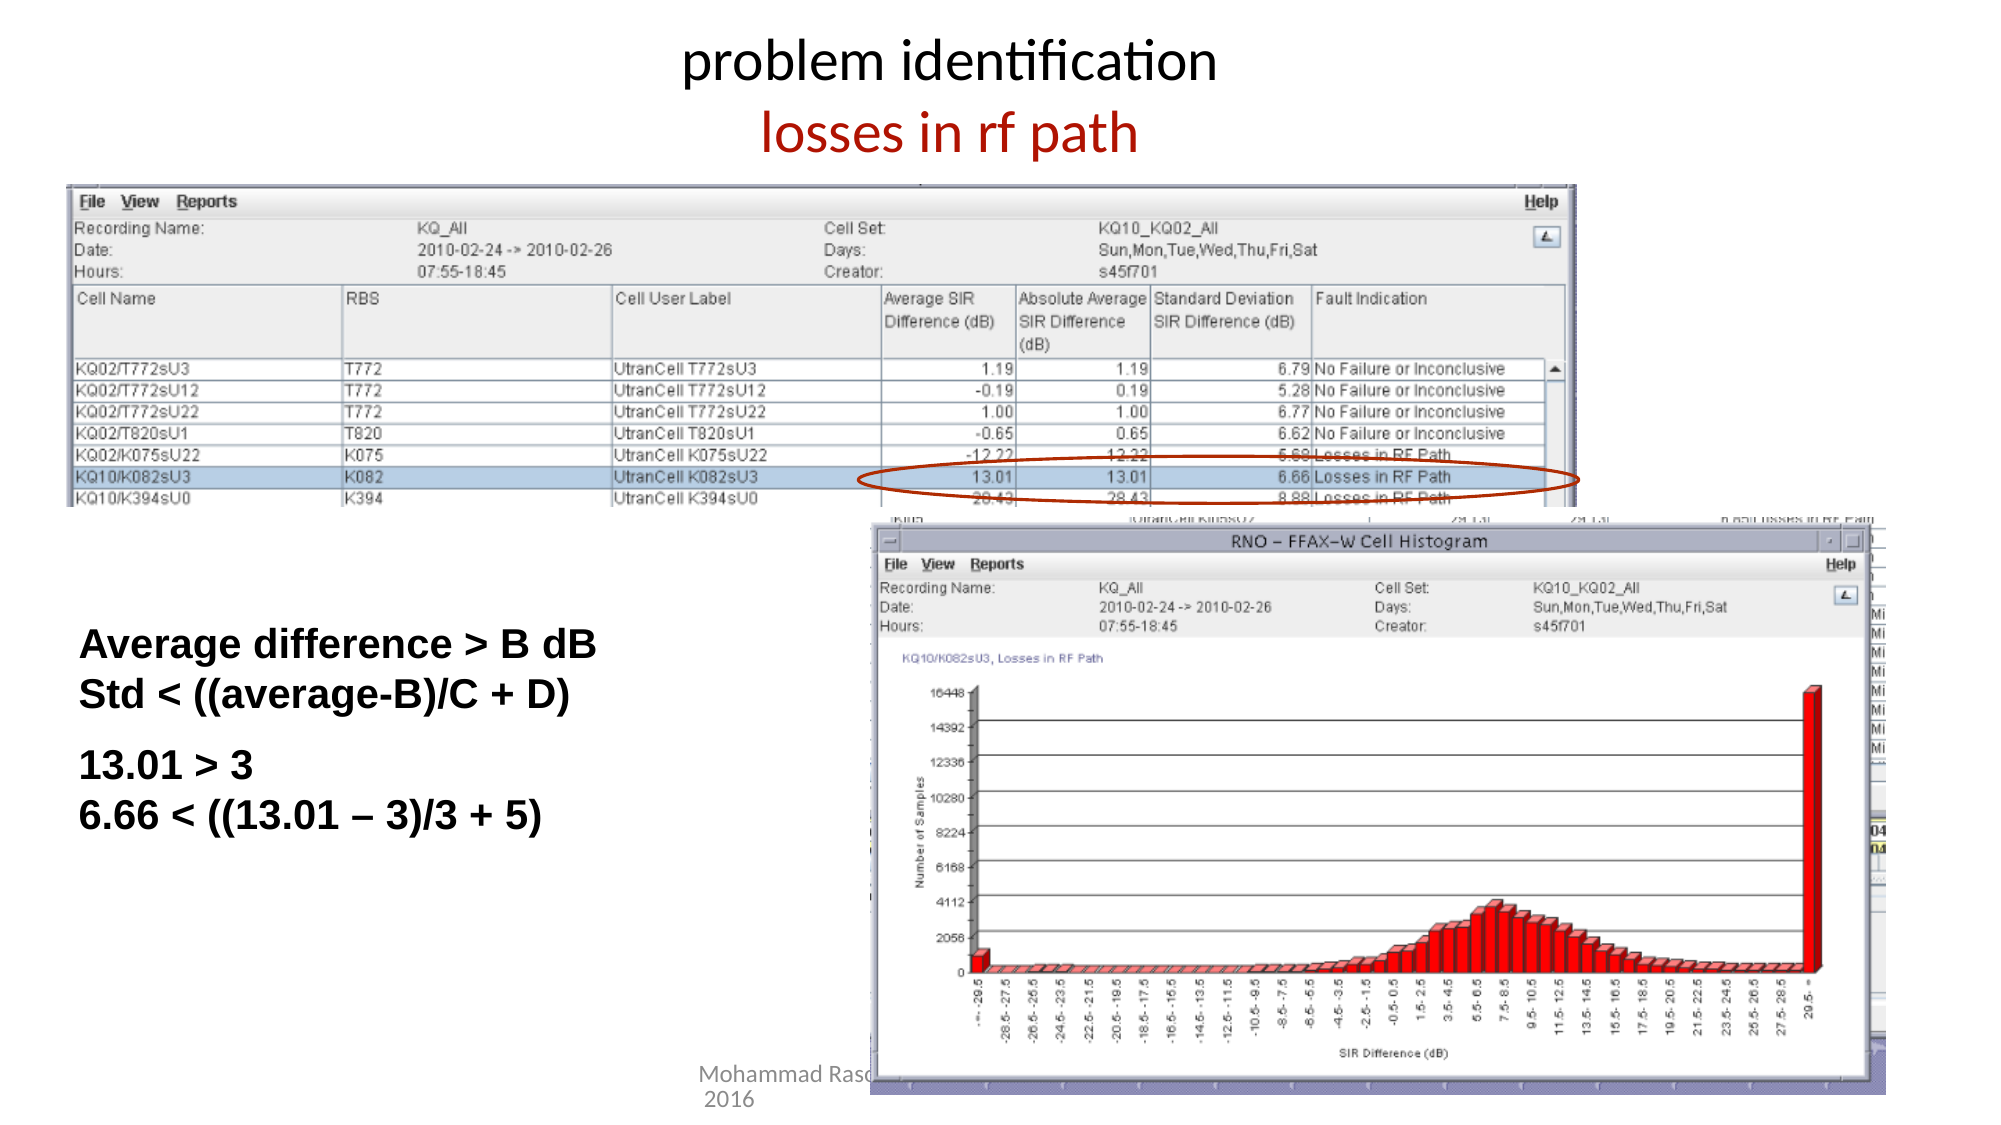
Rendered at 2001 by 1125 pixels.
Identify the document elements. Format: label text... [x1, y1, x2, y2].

picture [66, 184, 1577, 507]
title problem identification losses in rf path [86, 12, 1816, 173]
footer Mohammad Rasoul Tanhatalab (m_r_tanha@yahoo.com) 2016 [683, 1042, 869, 1103]
text_box Average difference > B dB Std < ((average-B)/C + D) 13.01 > 3 6.66 < ((13.01 – 3)/3 + 5) [78, 609, 847, 846]
picture [869, 517, 1887, 1095]
